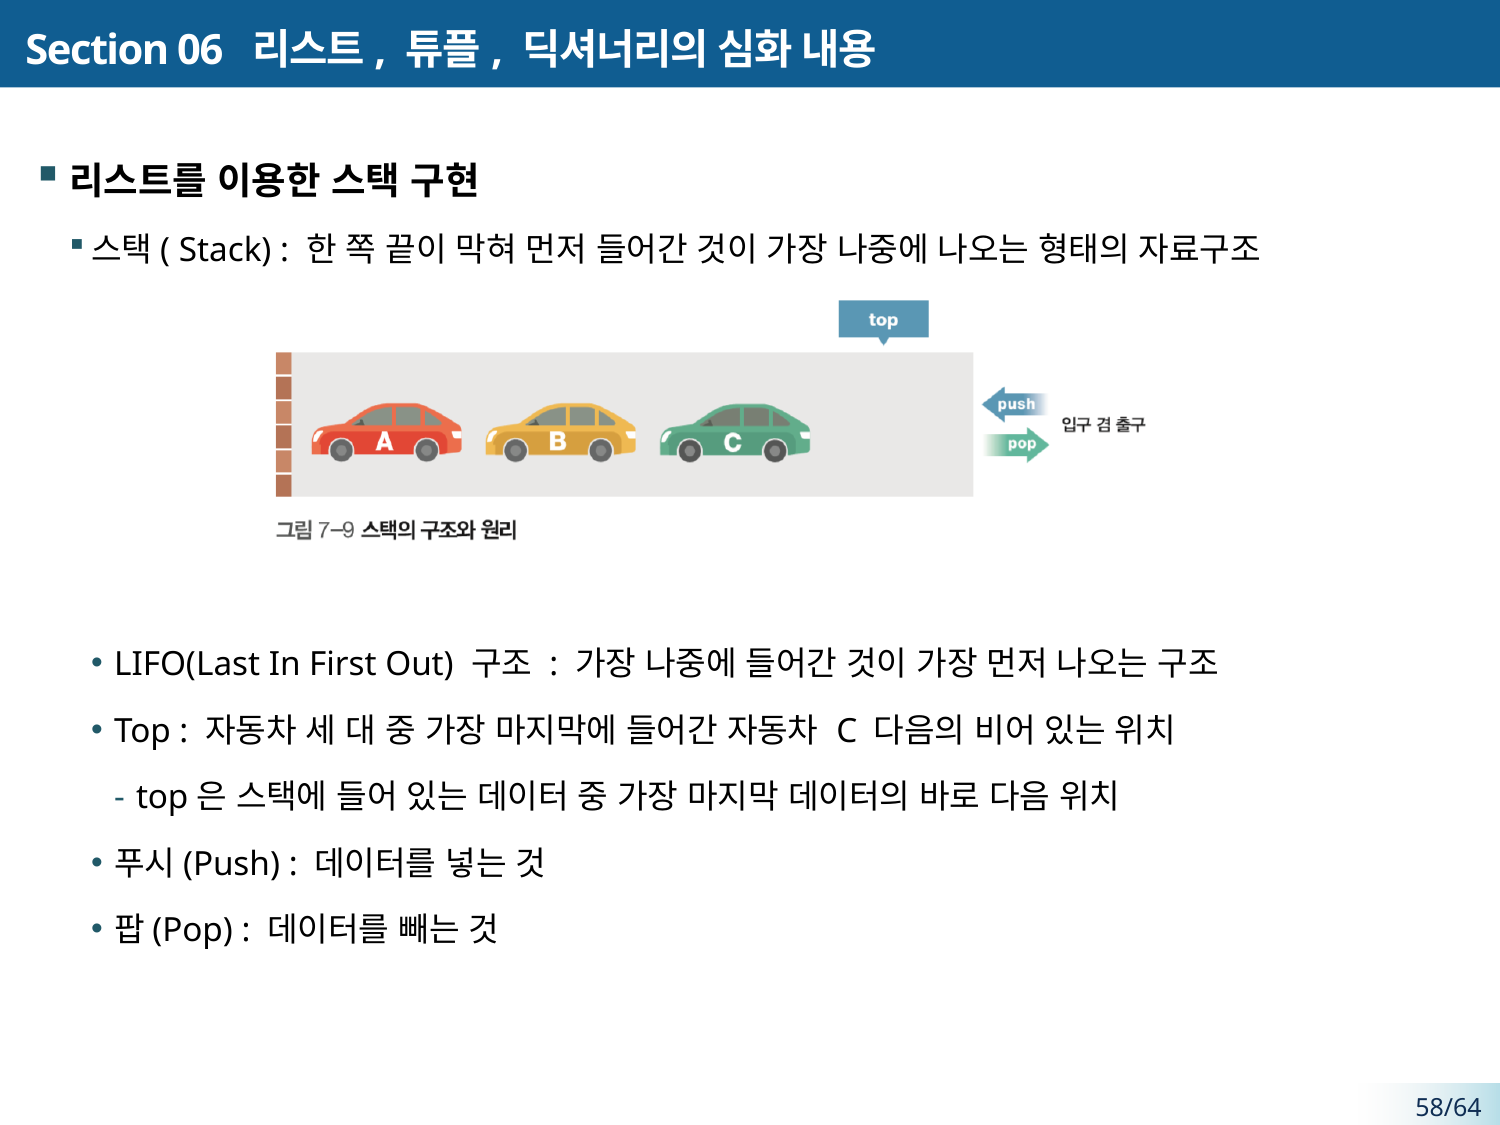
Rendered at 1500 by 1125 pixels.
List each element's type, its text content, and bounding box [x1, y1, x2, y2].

picture [269, 296, 1149, 544]
title Section 06 리스트, 튜플, 딕셔너리의 심화 내용 [10, 8, 1288, 87]
list 리스트를 이용한 스택 구현 스택( Stack) : 한 쪽 끝이 막혀 먼저 들어간 것이 가장 나중에 나오는 형태의 자료구조 LIFO(Last In First Out) 구조 : 가장 나중에 들어간 것이 가장 먼저 나오는 구조 Top : 자동차 세 대 중 가장 마지막에 들어간 자동차 C 다음의 비어 있는 위치 top은 스택에 들어 있는 데이터 중 가장 마지막 데이터의 바로 다음 위치 푸시(Push) : 데이터를 넣는 것 팝(Pop) : 데이터를 빼는 것 [10, 126, 1481, 1057]
